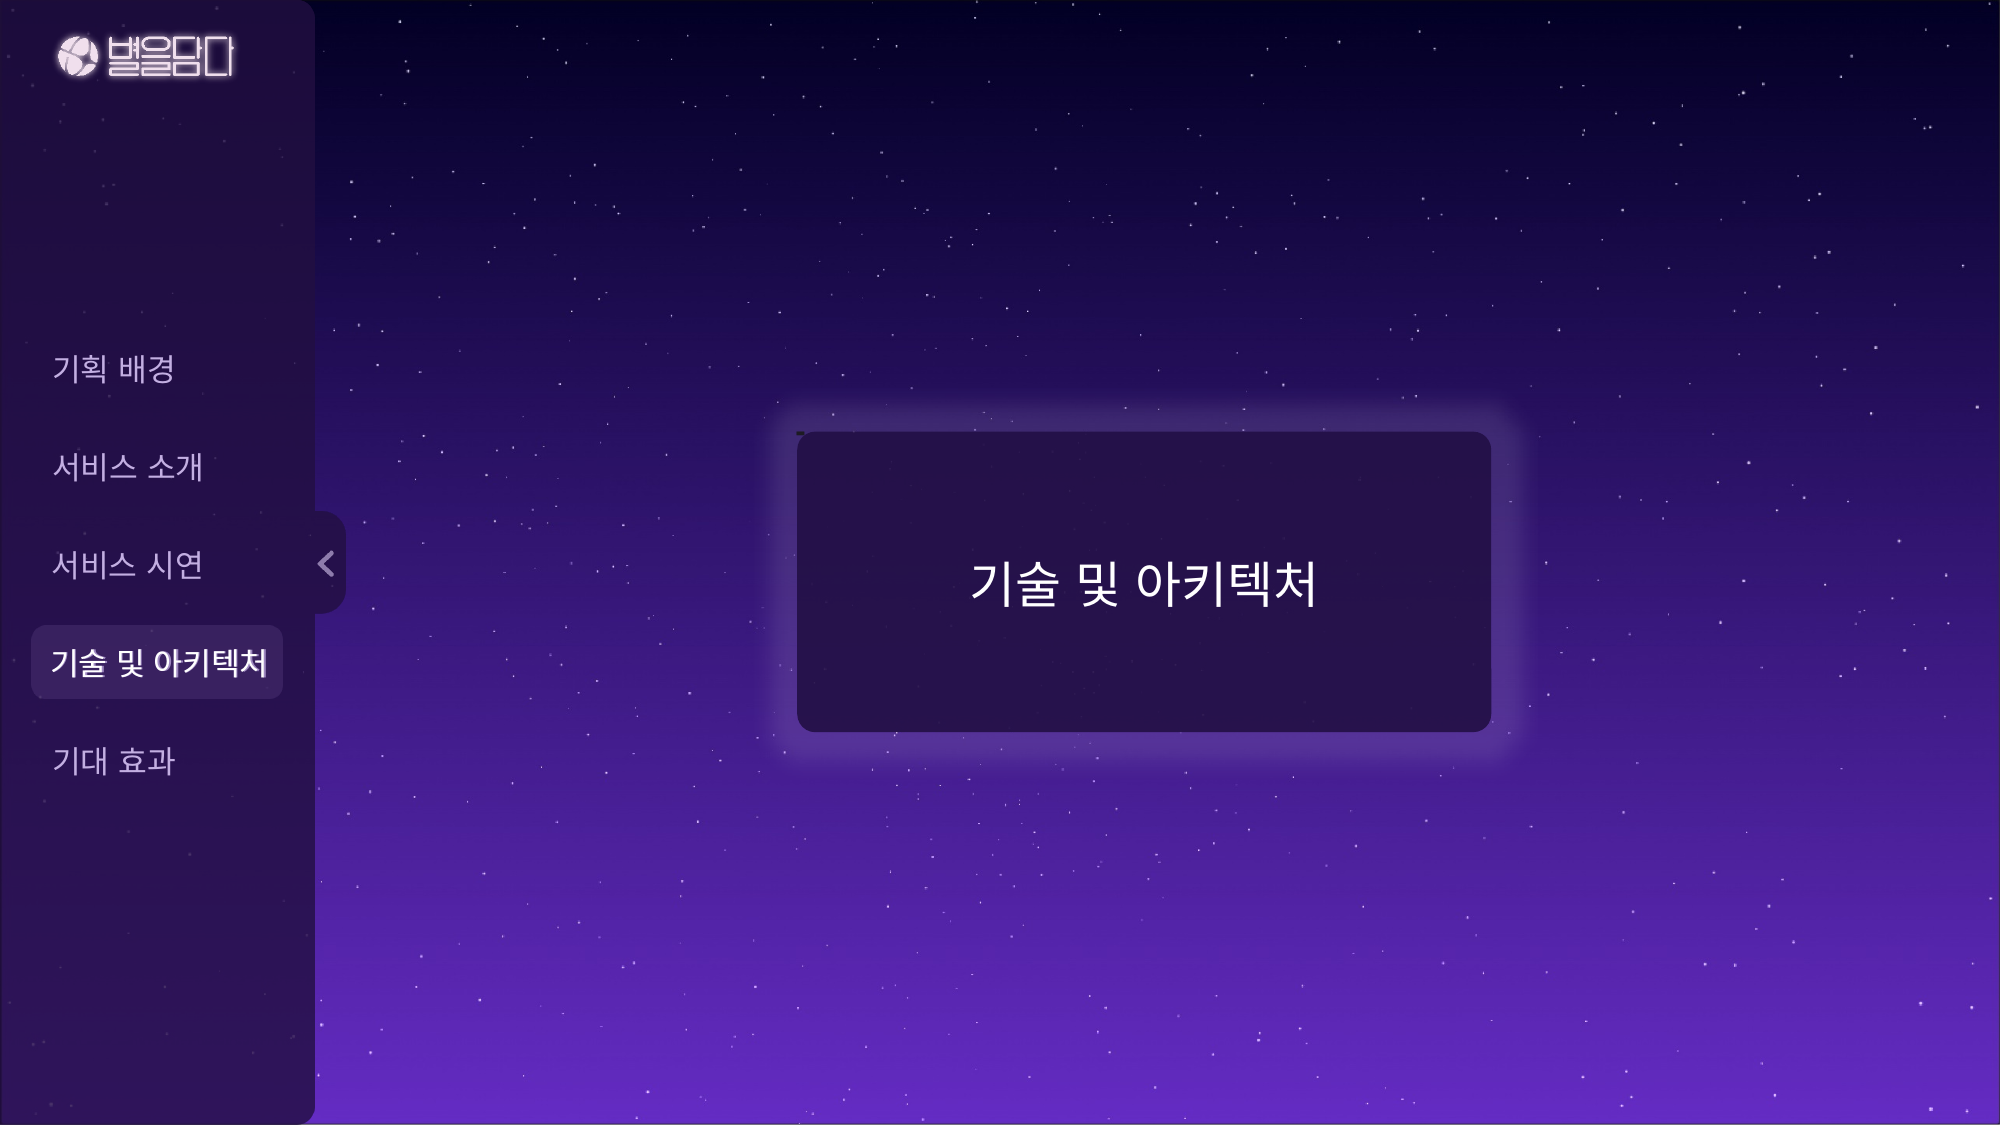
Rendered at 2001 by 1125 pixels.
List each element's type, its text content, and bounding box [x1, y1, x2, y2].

picture [0, 0, 2000, 1125]
text_box [796, 430, 1493, 734]
text_box 기술 및 아키텍처 [954, 534, 1334, 622]
